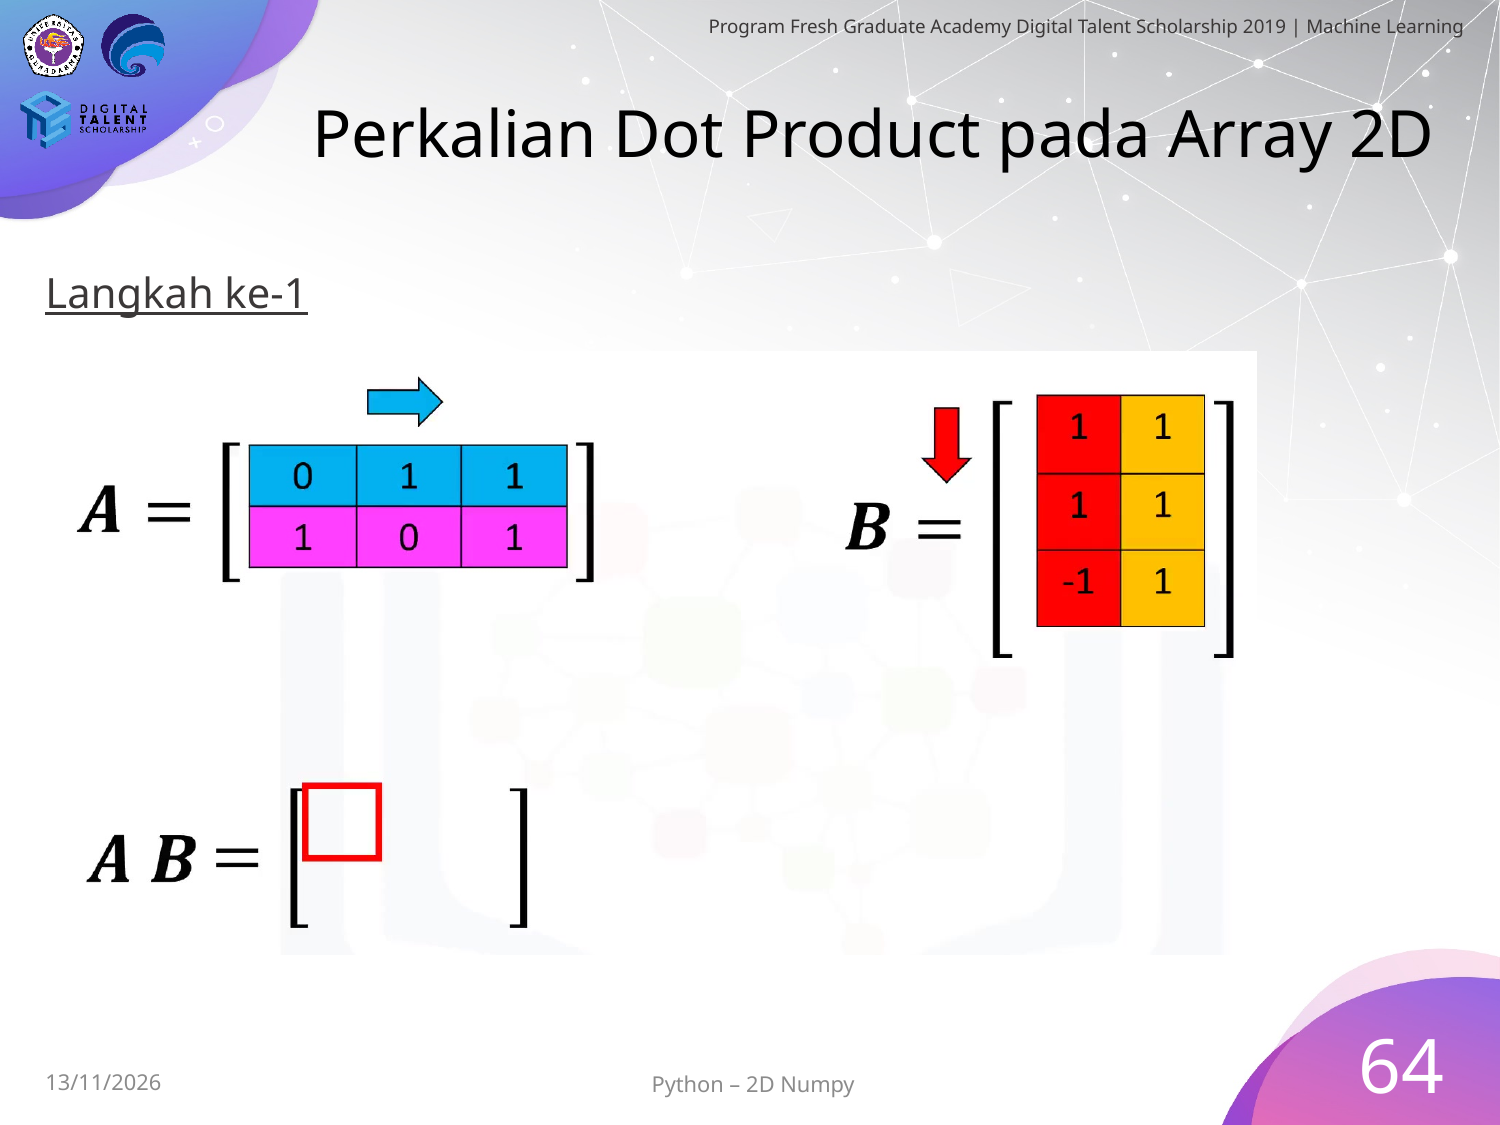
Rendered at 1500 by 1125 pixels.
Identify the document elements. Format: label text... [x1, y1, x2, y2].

picture [0, 0, 1500, 1125]
footer Python – 2D Numpy [386, 1053, 1121, 1114]
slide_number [30, 1053, 272, 1114]
list Langkah ke-1 [30, 235, 1477, 350]
title Perkalian Dot Product pada Array 2D [271, 66, 1477, 207]
slide_number 64 [1327, 1025, 1477, 1115]
